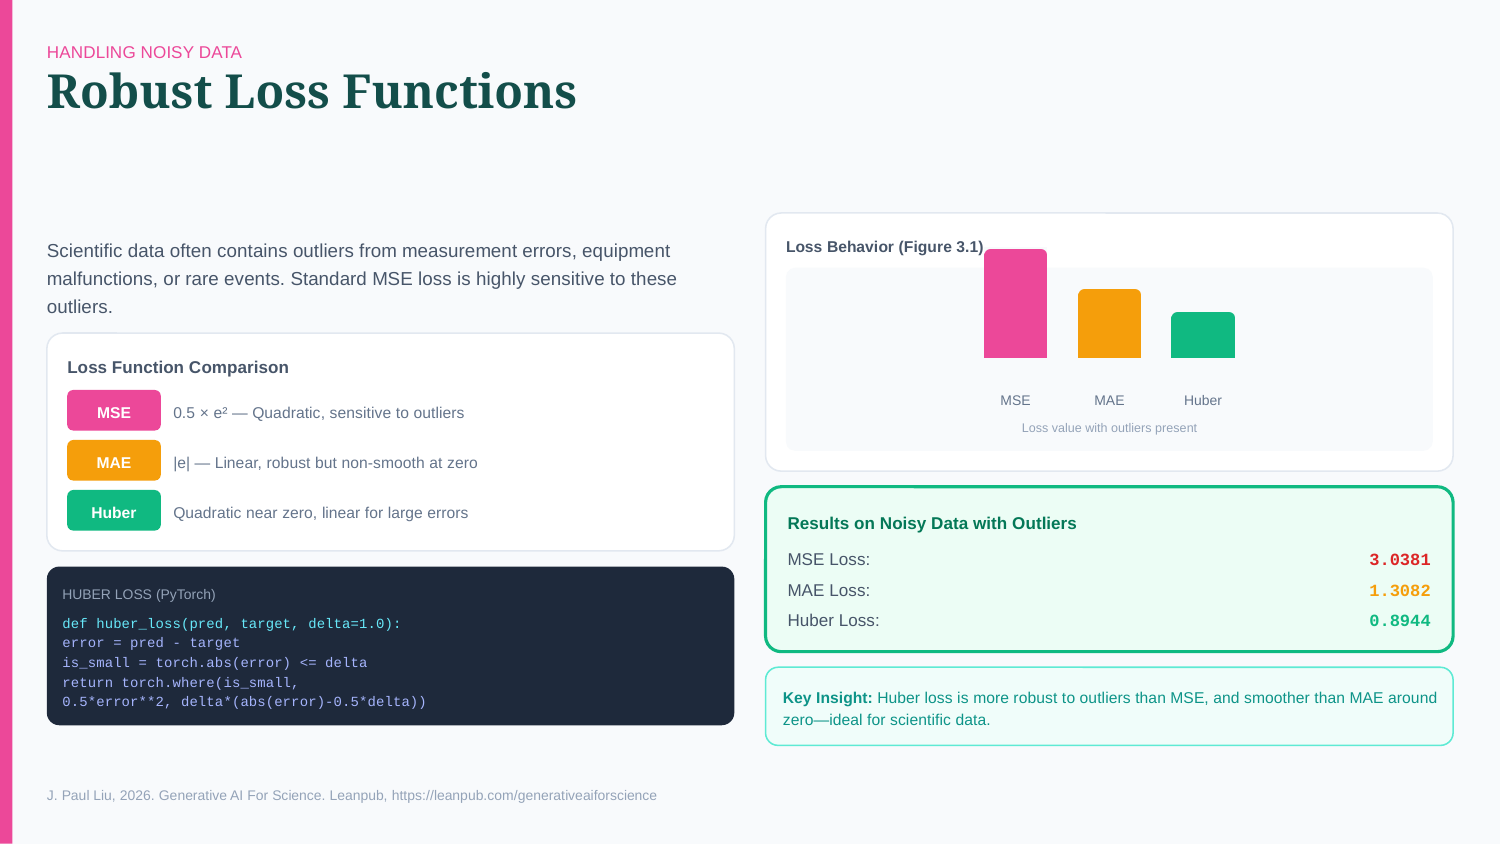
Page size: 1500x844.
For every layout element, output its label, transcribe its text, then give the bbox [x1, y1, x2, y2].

text_box J. Paul Liu, 2026. Generative AI For Science. Leanpub, https://leanpub.com/generativeaiforscience [46, 783, 674, 804]
text_box Quadratic near zero, linear for large errors [173, 499, 471, 522]
text_box return torch.where(is_small, [62, 670, 732, 689]
text_box Robust Loss Functions [46, 70, 766, 118]
text_box 0.5 × e² — Quadratic, sensitive to outliers [173, 399, 467, 422]
text_box Scientific data often contains outliers from measurement errors, equipment malfunctions, or rare events. Standard MSE loss is highly sensitive to these outliers. [46, 233, 749, 318]
text_box |e| — Linear, robust but non-smooth at zero [173, 449, 481, 472]
text_box error = pred - target [62, 630, 732, 650]
text_box [765, 667, 1454, 746]
text_box HANDLING NOISY DATA [46, 37, 1482, 62]
text_box 0.8944 [1369, 605, 1433, 630]
text_box [67, 489, 161, 531]
text_box 1.3082 [1369, 575, 1433, 600]
text_box Huber Loss: [787, 605, 882, 630]
text_box 0.5*error**2, delta*(abs(error)-0.5*delta)) [62, 689, 732, 710]
text_box Loss value with outliers present [795, 417, 1424, 436]
text_box [67, 439, 161, 481]
text_box MSE [1000, 388, 1032, 409]
text_box MAE [79, 449, 150, 472]
text_box [785, 267, 1433, 451]
text_box [765, 486, 1454, 652]
text_box Key Insight: Huber loss is more robust to outliers than MSE, and smoother than MAE around zero—ideal for scientific data. [782, 684, 1449, 729]
text_box [765, 212, 1454, 472]
text_box 3.0381 [1369, 545, 1433, 570]
text_box MAE [1093, 388, 1125, 409]
text_box Huber [79, 499, 150, 522]
text_box is_small = torch.abs(error) <= delta [62, 650, 732, 670]
text_box [46, 333, 735, 551]
text_box HUBER LOSS (PyTorch) [62, 582, 732, 602]
picture [1078, 287, 1141, 358]
text_box MSE Loss: [787, 545, 873, 570]
text_box Huber [1183, 388, 1223, 409]
text_box Loss Function Comparison [67, 353, 727, 378]
text_box [67, 389, 161, 431]
picture [1171, 310, 1235, 358]
text_box Loss Behavior (Figure 3.1) [785, 233, 1446, 256]
text_box MAE Loss: [787, 575, 873, 600]
text_box Results on Noisy Data with Outliers [787, 508, 1445, 533]
picture [984, 247, 1047, 358]
text_box [0, 0, 13, 844]
text_box [46, 566, 735, 726]
text_box def huber_loss(pred, target, delta=1.0): [62, 611, 732, 630]
text_box MSE [79, 399, 150, 422]
